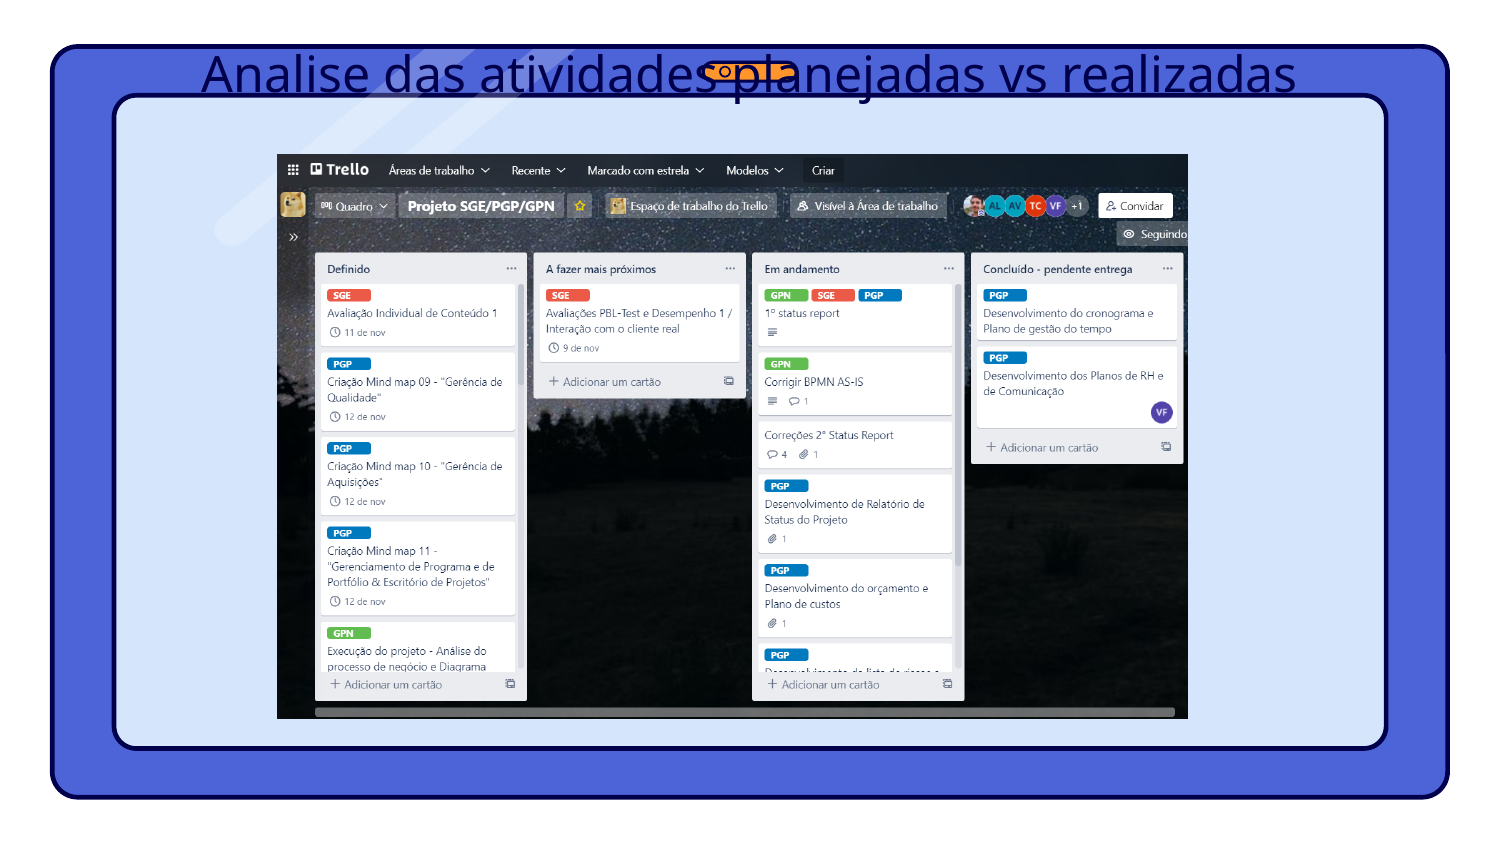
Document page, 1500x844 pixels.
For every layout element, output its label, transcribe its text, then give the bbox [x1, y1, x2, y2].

title Analise das atividades planejadas vs realizadas [106, 41, 1394, 104]
picture [276, 154, 1188, 719]
